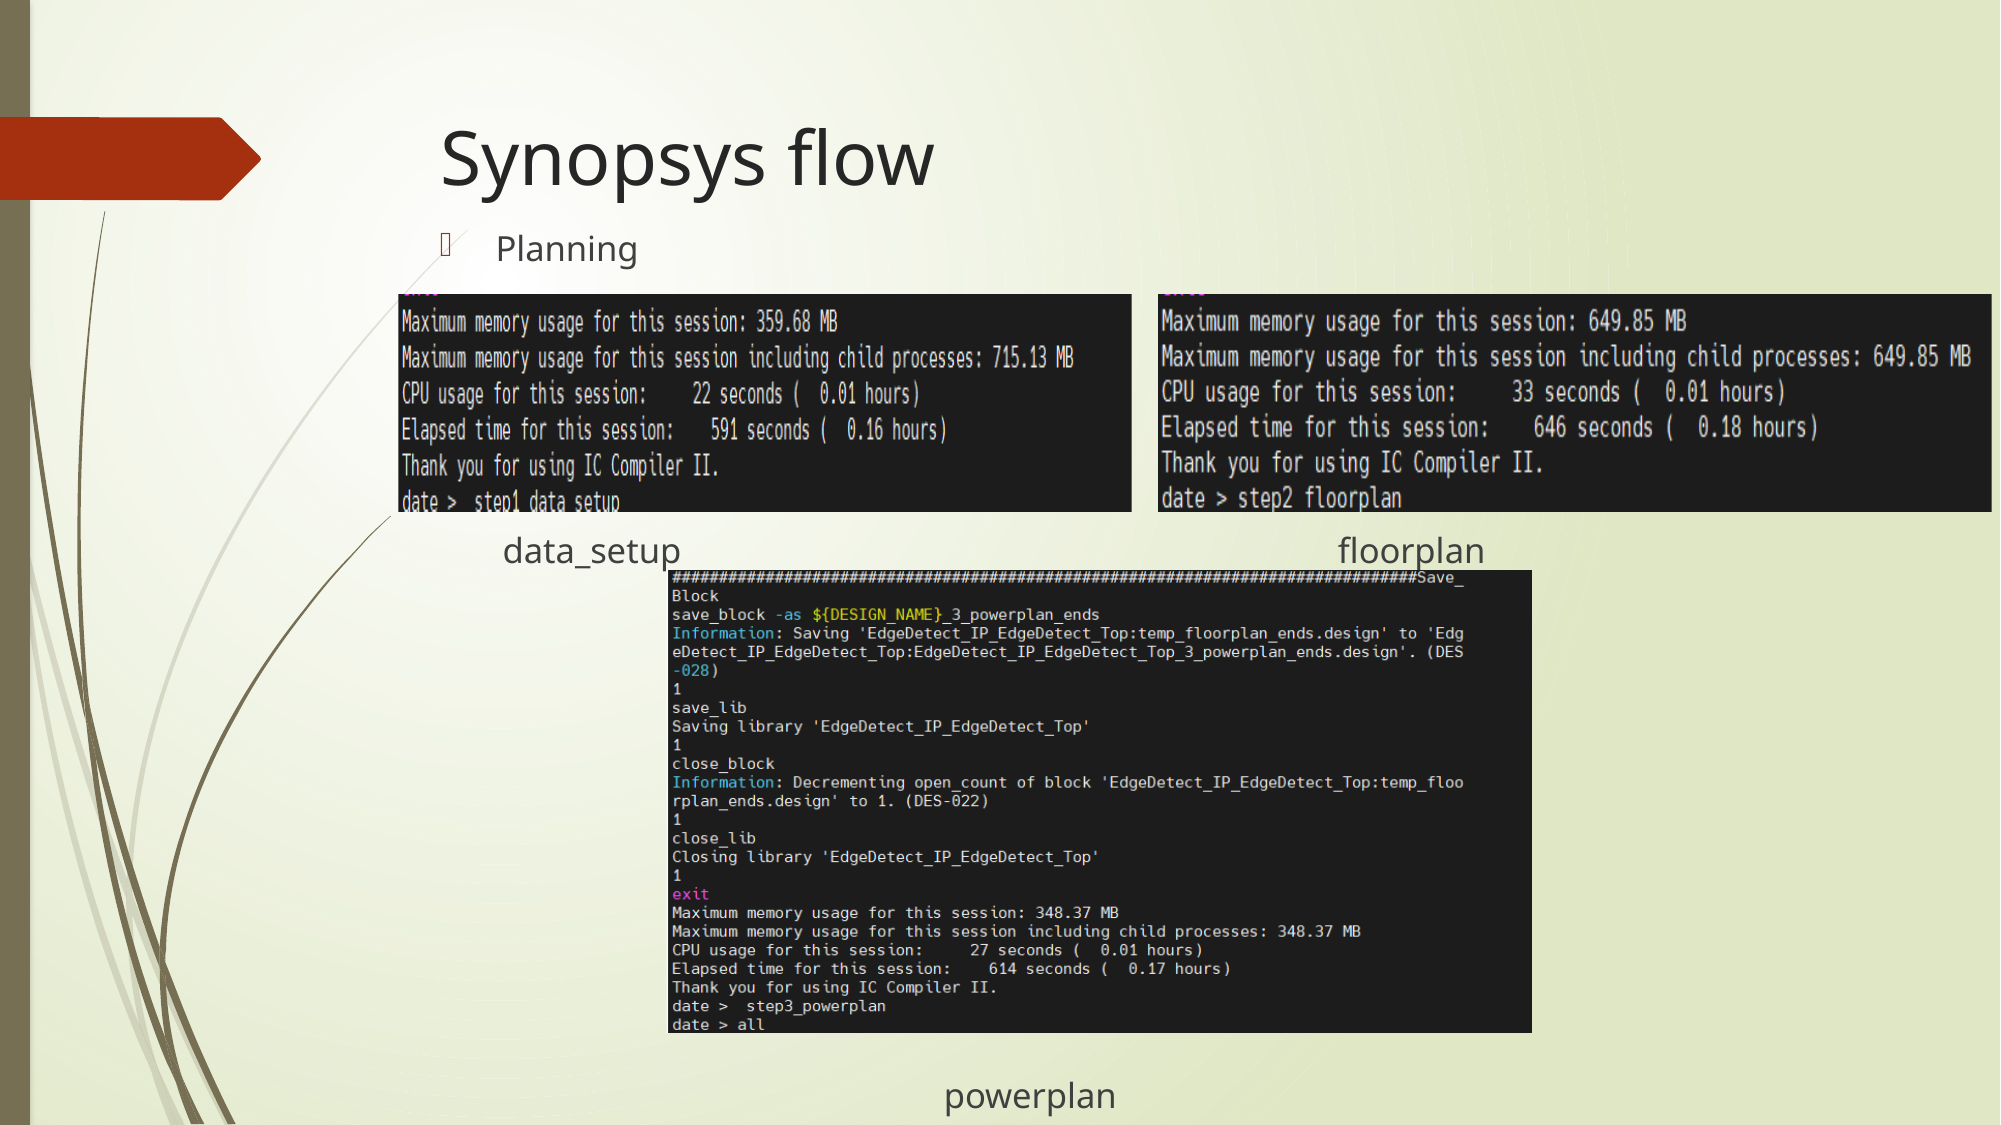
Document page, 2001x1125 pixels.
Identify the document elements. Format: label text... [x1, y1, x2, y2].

list Planning data_setup floorplan powerplan [424, 219, 1888, 1125]
title Synopsys flow [425, 102, 1888, 219]
picture [398, 293, 1132, 513]
picture [1157, 293, 1992, 513]
picture [666, 570, 1533, 1034]
